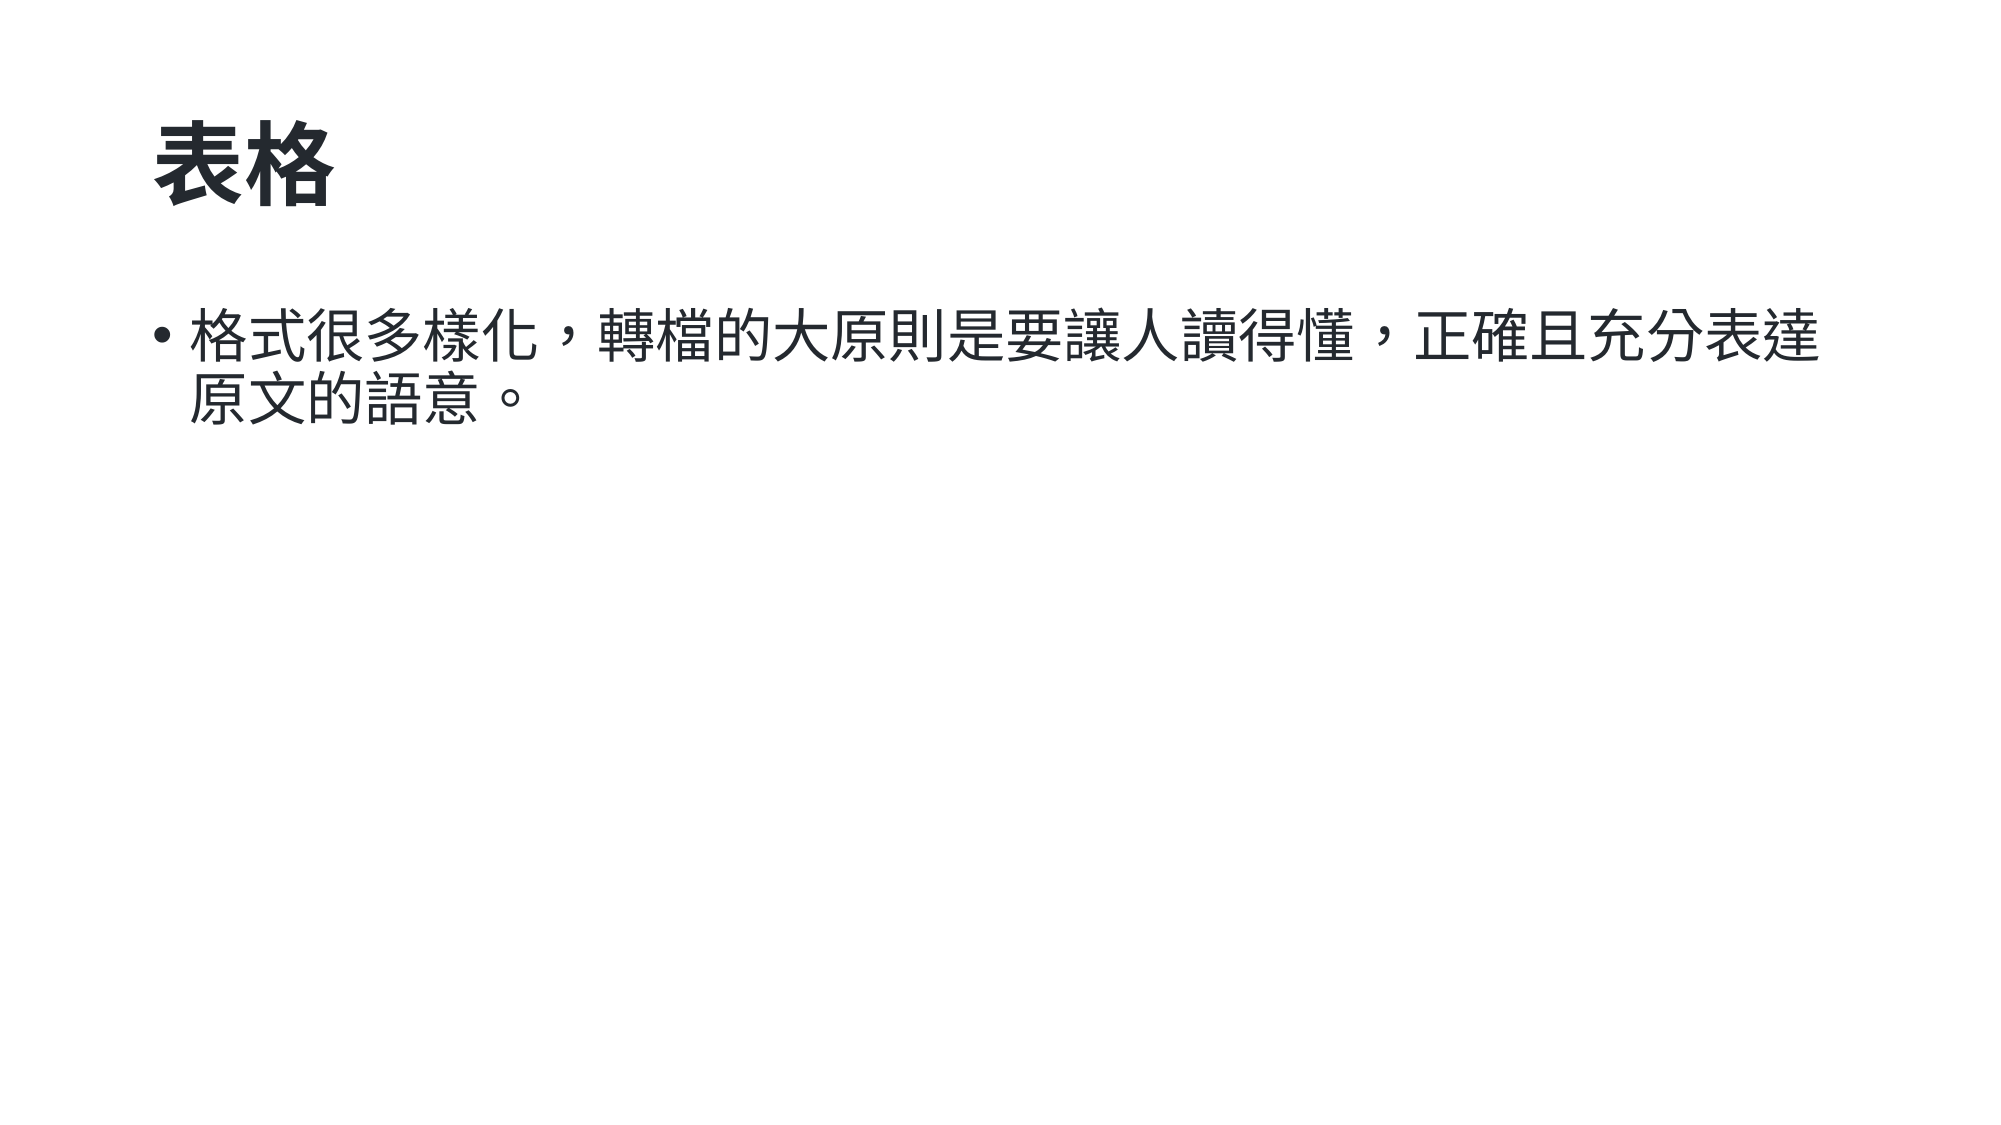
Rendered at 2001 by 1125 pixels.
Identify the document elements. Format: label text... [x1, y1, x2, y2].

list 格式很多樣化，轉檔的大原則是要讓人讀得懂，正確且充分表達原文的語意。 [137, 299, 1863, 1014]
title 表格 [137, 59, 1863, 278]
